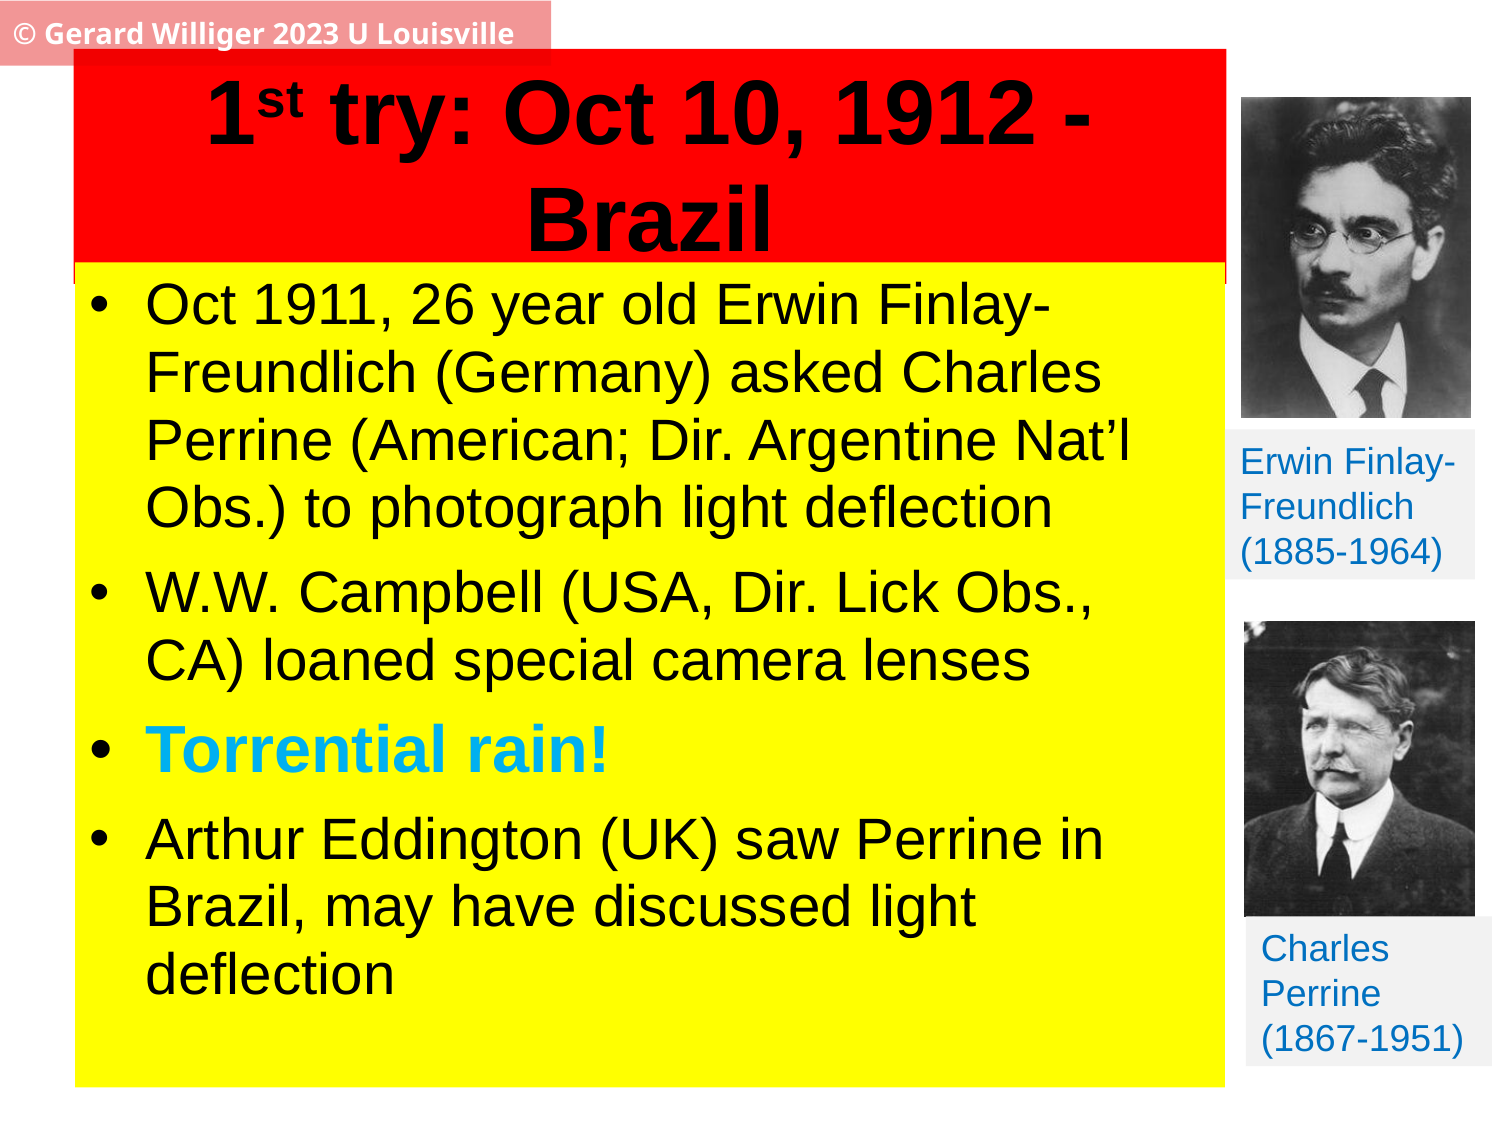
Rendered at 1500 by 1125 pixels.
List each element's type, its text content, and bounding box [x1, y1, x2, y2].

picture [1241, 97, 1472, 418]
list Oct 1911, 26 year old Erwin Finlay-Freundlich (Germany) asked Charles Perrine (American; Dir. Argentine Nat’l Obs.) to photograph light deflection W.W. Campbell (USA, Dir. Lick Obs., CA) loaned special camera lenses Torrential rain! Arthur Eddington (UK) saw Perrine in Brazil, may have discussed light deflection [75, 262, 1225, 1088]
text_box © Gerard Williger 2023 U Louisville [0, 0, 552, 66]
title 1st try: Oct 10, 1912 - Brazil [73, 48, 1227, 284]
picture [1244, 621, 1476, 917]
text_box Charles Perrine (1867-1951) [1245, 916, 1492, 1067]
text_box Erwin Finlay-Freundlich (1885-1964) [1224, 429, 1475, 580]
